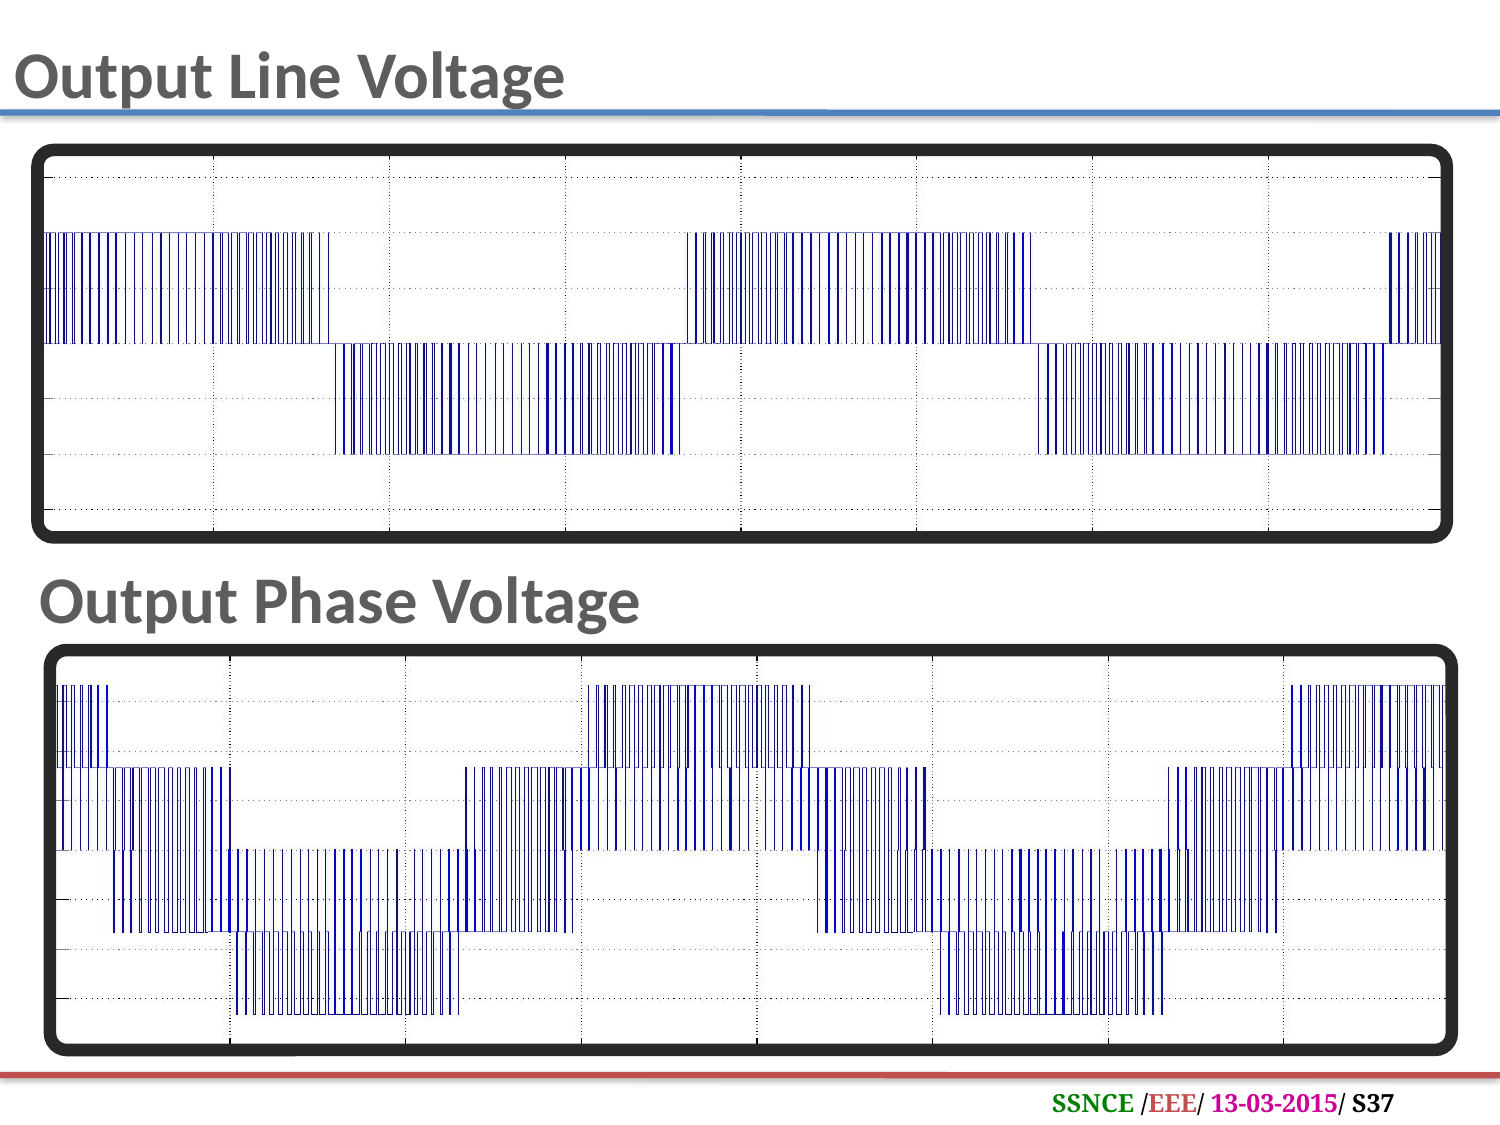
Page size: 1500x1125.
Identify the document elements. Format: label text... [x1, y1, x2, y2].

text_box SSNCE /EEE/ 13-03-2015/ S37 [1037, 1082, 1500, 1125]
text_box Output Phase Voltage [24, 549, 1500, 645]
text_box Output Line Voltage [0, 24, 1500, 112]
picture [37, 149, 1448, 538]
picture [49, 649, 1453, 1051]
